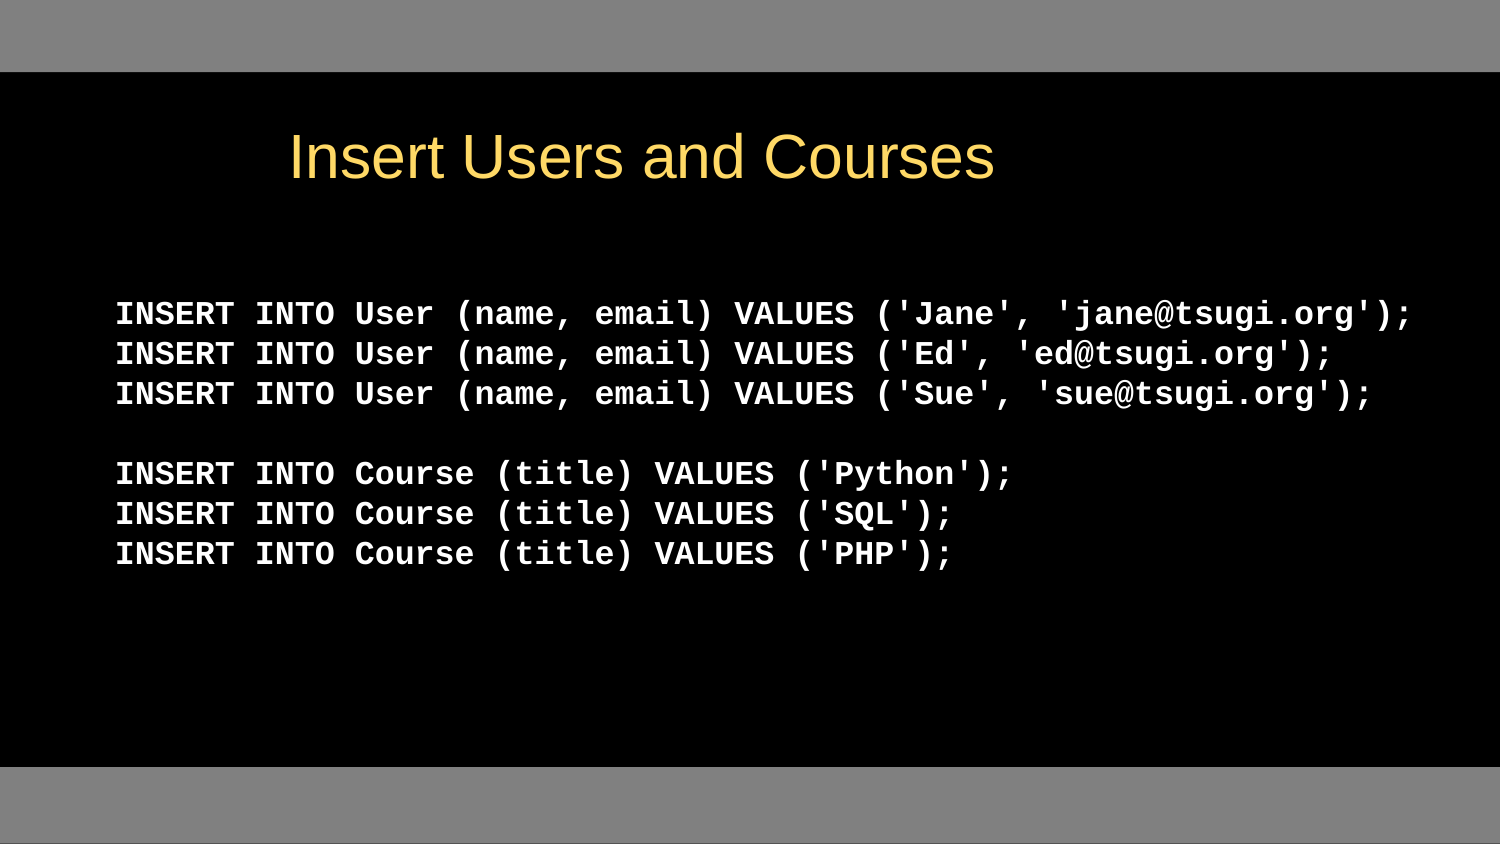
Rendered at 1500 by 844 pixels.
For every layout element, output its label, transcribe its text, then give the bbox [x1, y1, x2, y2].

text_box INSERT INTO User (name, email) VALUES ('Jane', 'jane@tsugi.org'); INSERT INTO User (name, email) VALUES ('Ed', 'ed@tsugi.org'); INSERT INTO User (name, email) VALUES ('Sue', 'sue@tsugi.org'); INSERT INTO Course (title) VALUES ('Python'); INSERT INTO Course (title) VALUES ('SQL'); INSERT INTO Course (title) VALUES ('PHP'); [106, 287, 1474, 614]
title Insert Users and Courses [0, 71, 1286, 235]
